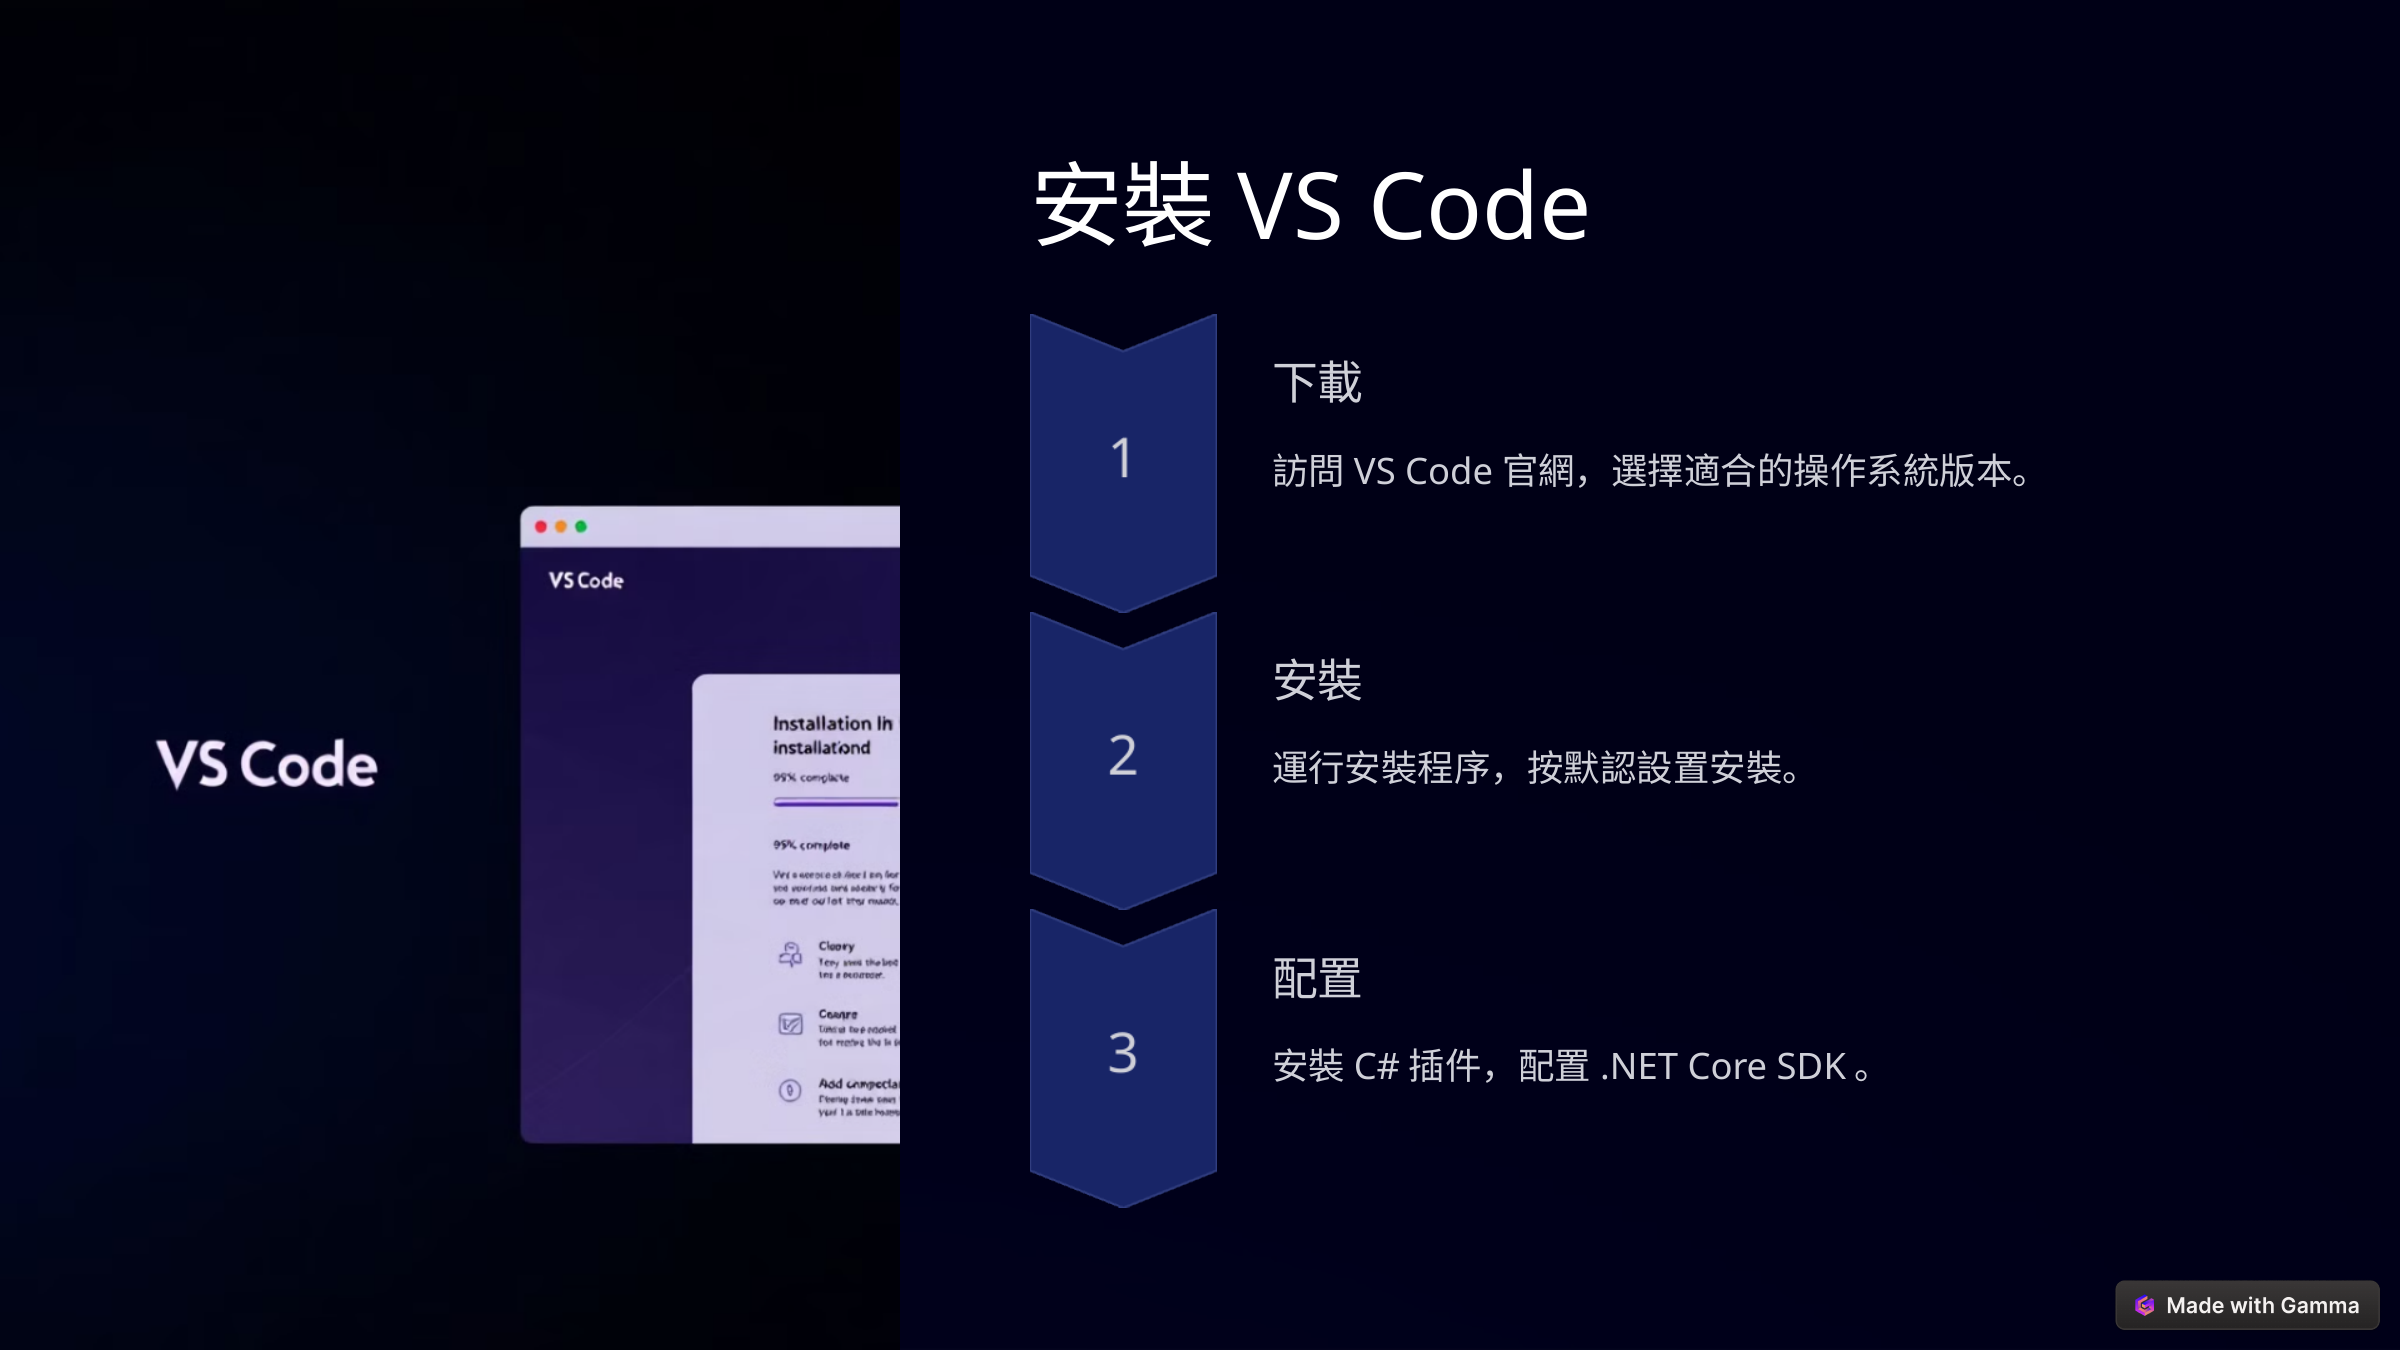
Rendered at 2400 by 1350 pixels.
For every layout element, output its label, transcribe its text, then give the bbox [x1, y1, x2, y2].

text_box 配置 [1271, 947, 1738, 1006]
picture [0, 0, 900, 1350]
text_box 下載 [1271, 351, 1738, 410]
text_box 安裝C#插件，配置.NET Core SDK。 [1272, 1027, 2270, 1087]
text_box 安裝 [1271, 649, 1738, 708]
text_box 訪問VS Code官網，選擇適合的操作系統版本。 [1272, 432, 2270, 492]
text_box 安裝VS Code [1030, 142, 1961, 259]
text_box 運行安裝程序，按默認設置安裝。 [1272, 729, 2270, 790]
picture [1030, 314, 1217, 1208]
picture [2106, 1271, 2389, 1339]
